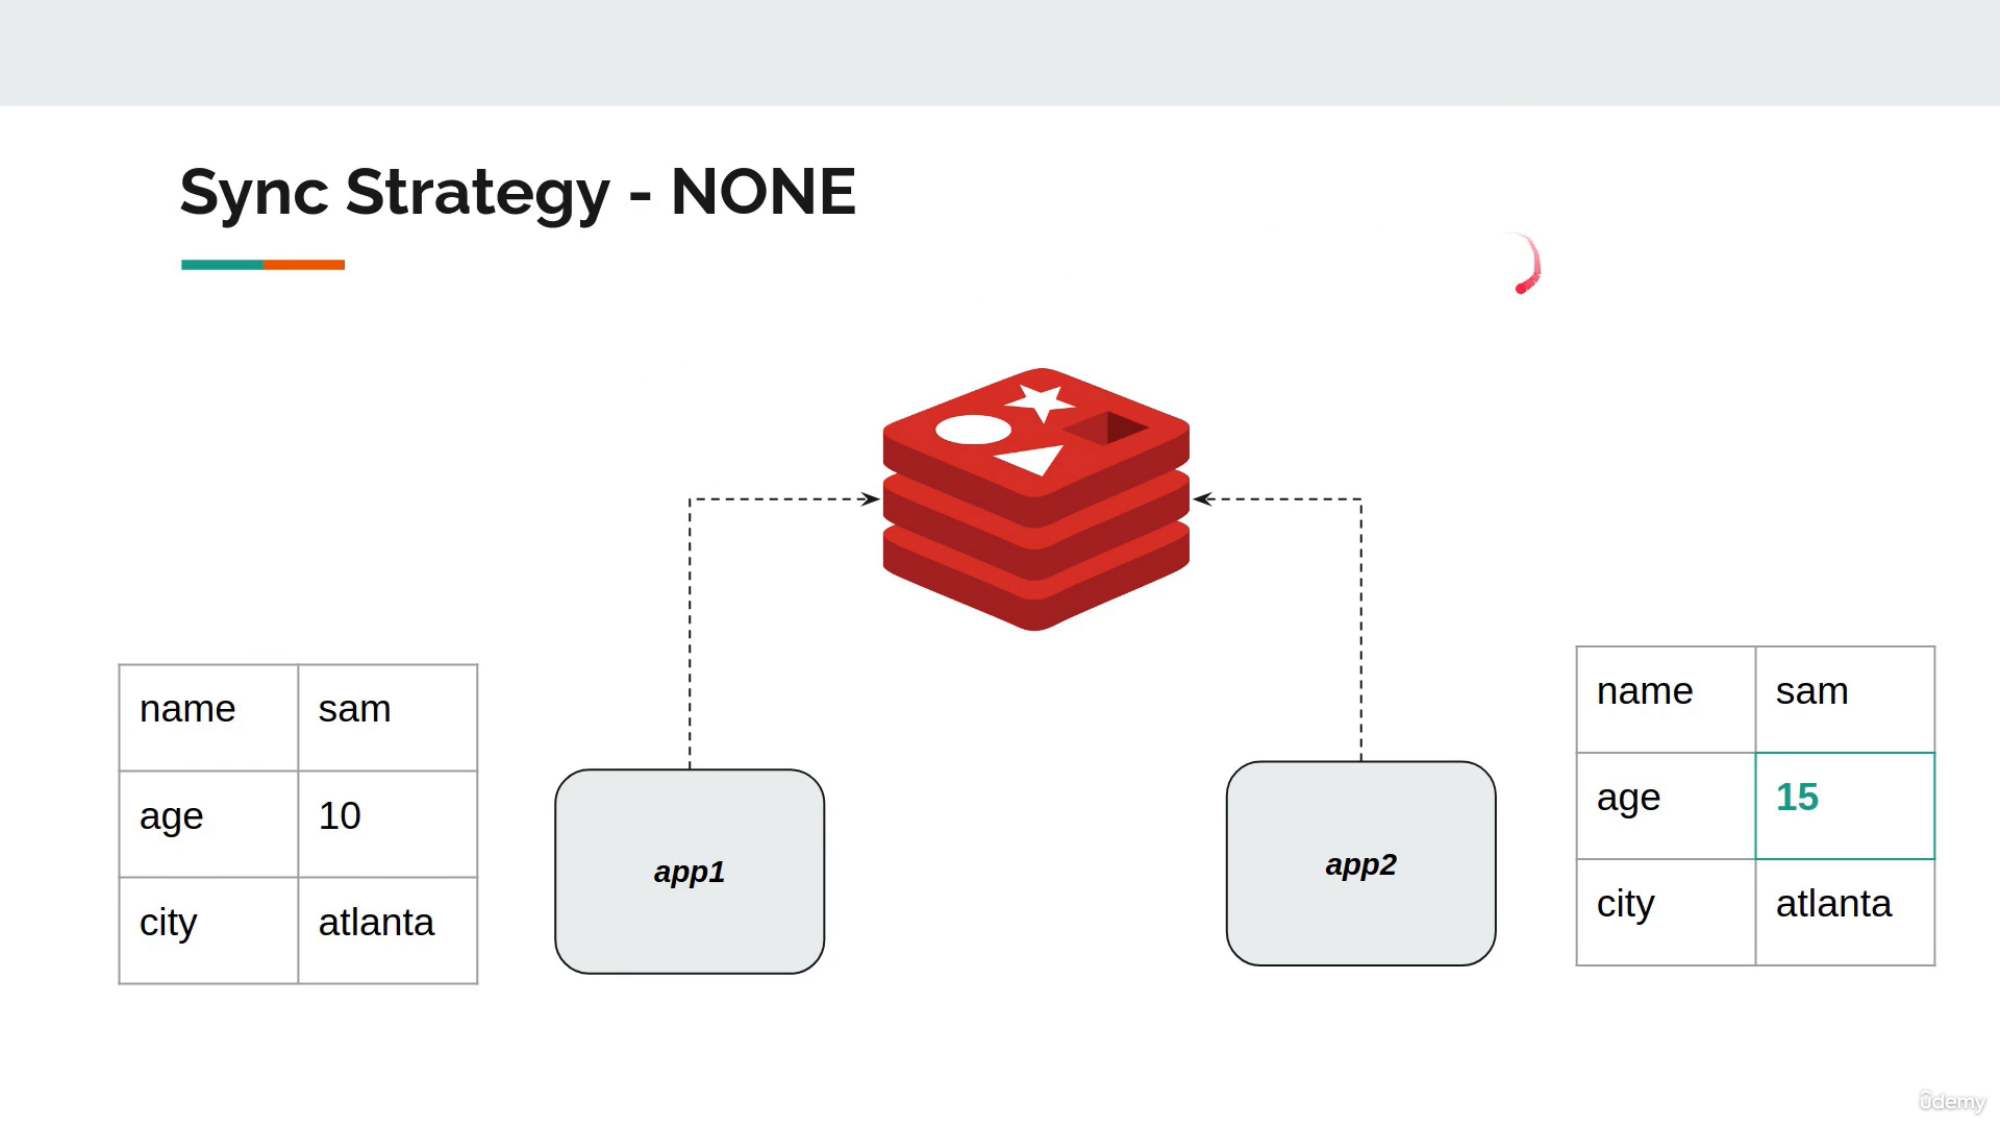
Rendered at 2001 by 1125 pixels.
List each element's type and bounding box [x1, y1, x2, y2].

list [0, 0, 2000, 1125]
